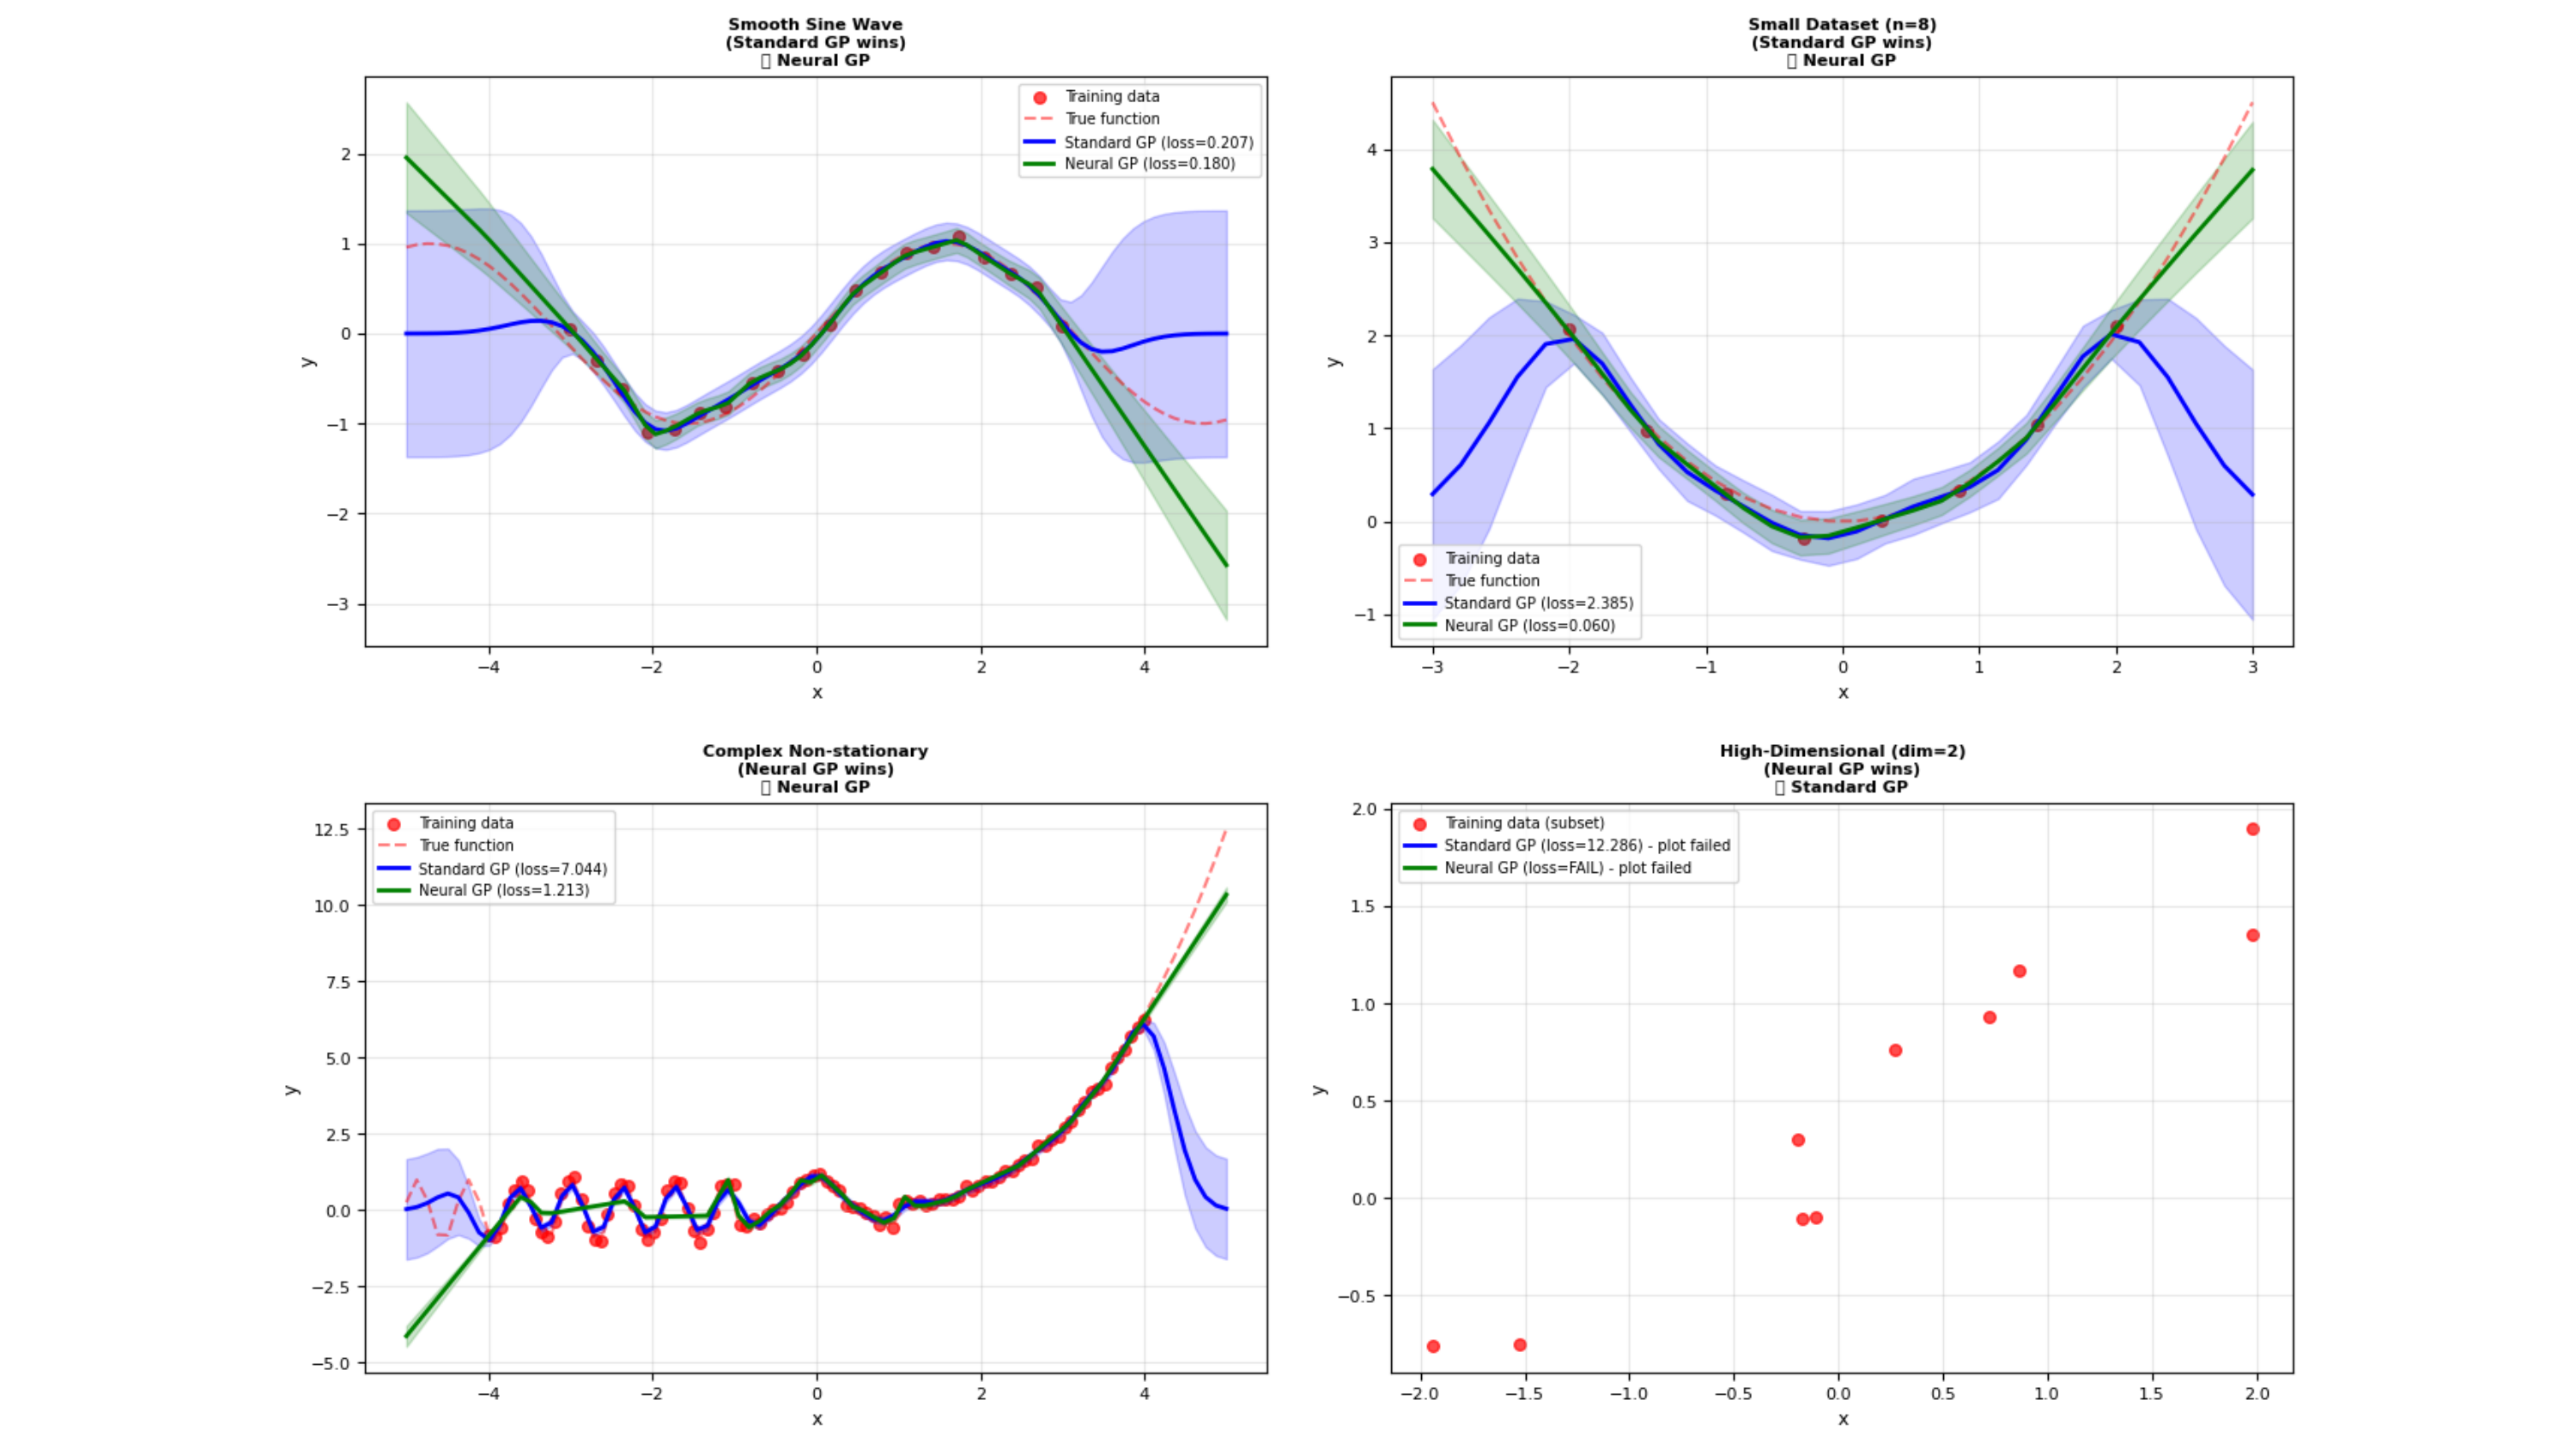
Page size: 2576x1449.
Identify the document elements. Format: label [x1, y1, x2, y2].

picture [268, 3, 2308, 1445]
